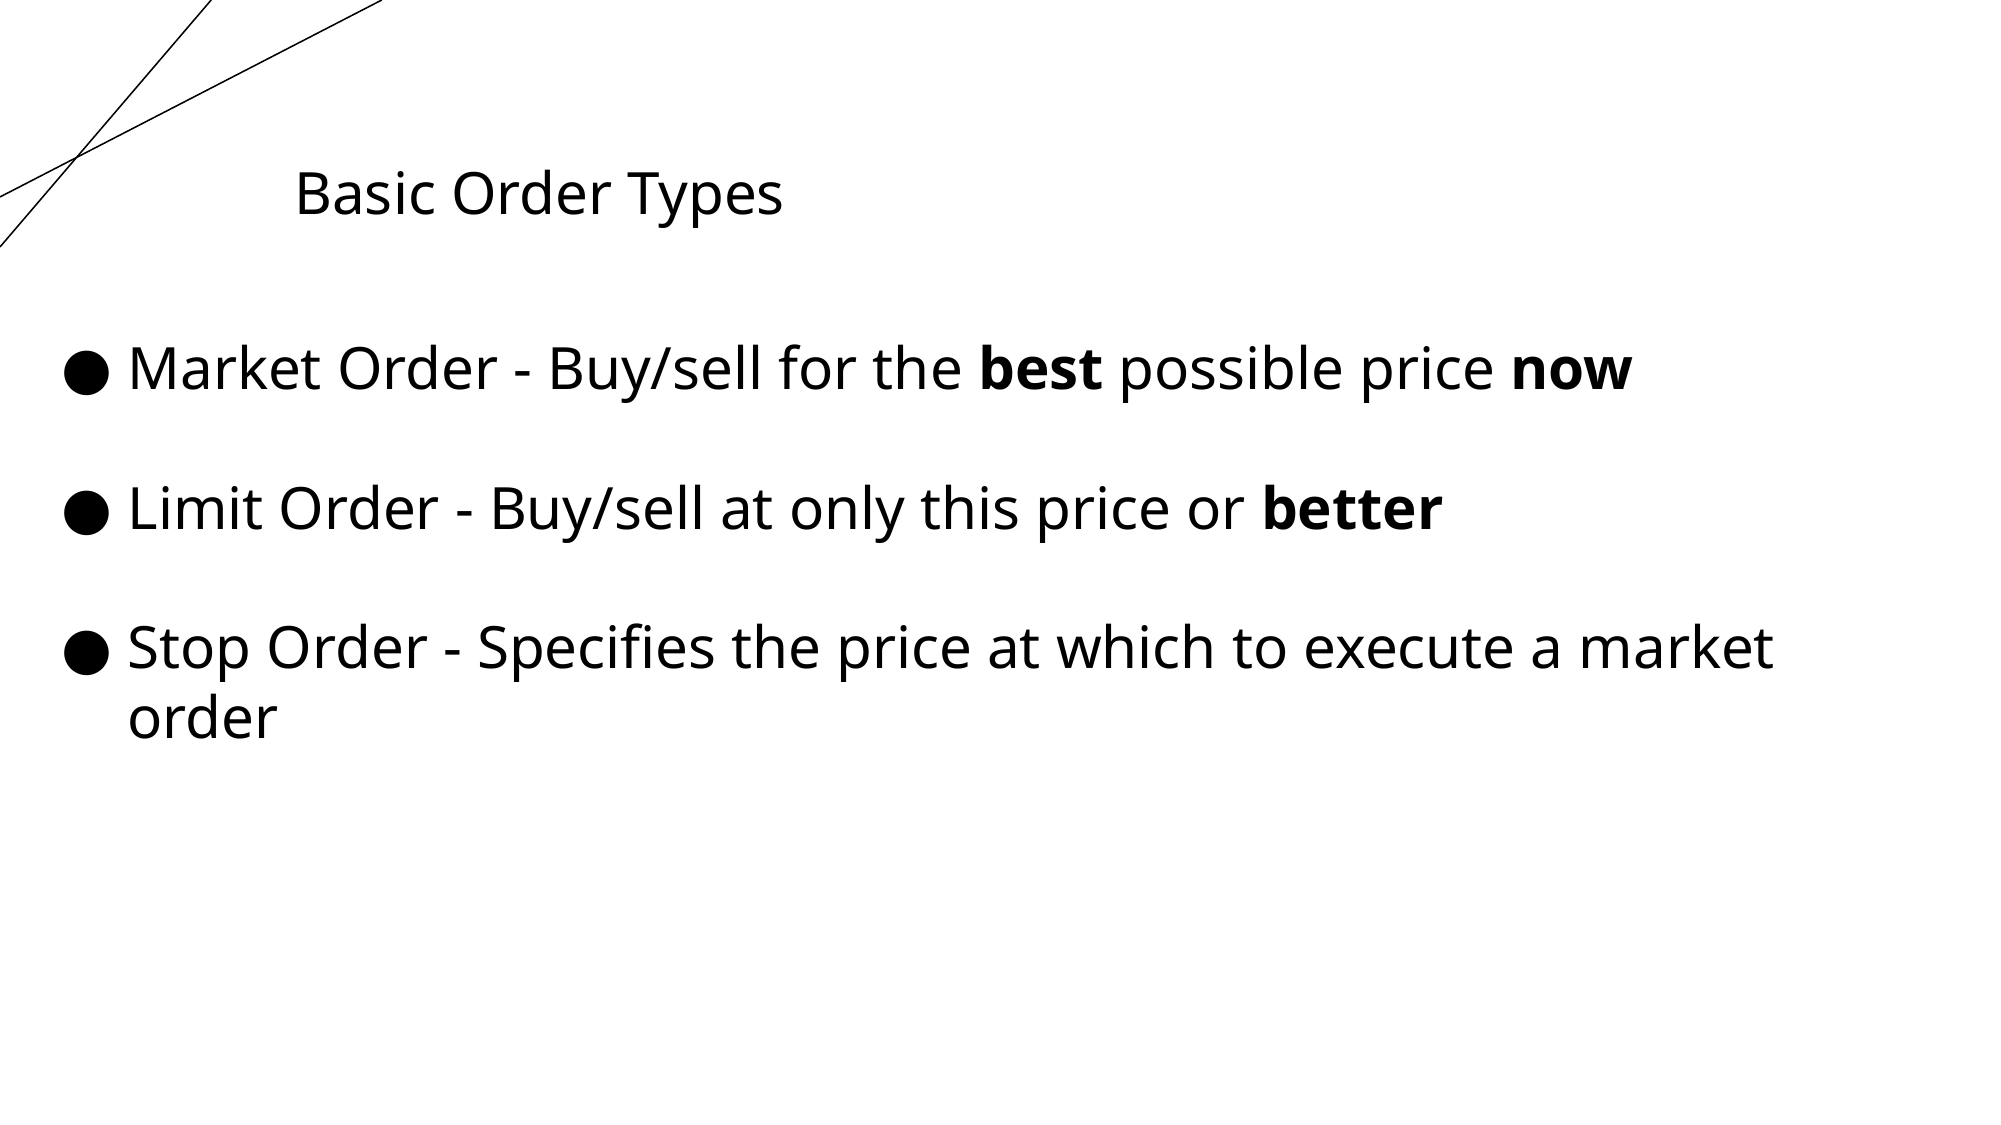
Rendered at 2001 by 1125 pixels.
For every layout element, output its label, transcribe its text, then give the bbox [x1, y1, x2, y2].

text_box Market Order - Buy/sell for the best possible price now Limit Order - Buy/sell at only this price or better Stop Order - Specifies the price at which to execute a market order [37, 315, 1891, 1080]
text_box Basic Order Types [279, 141, 1649, 277]
